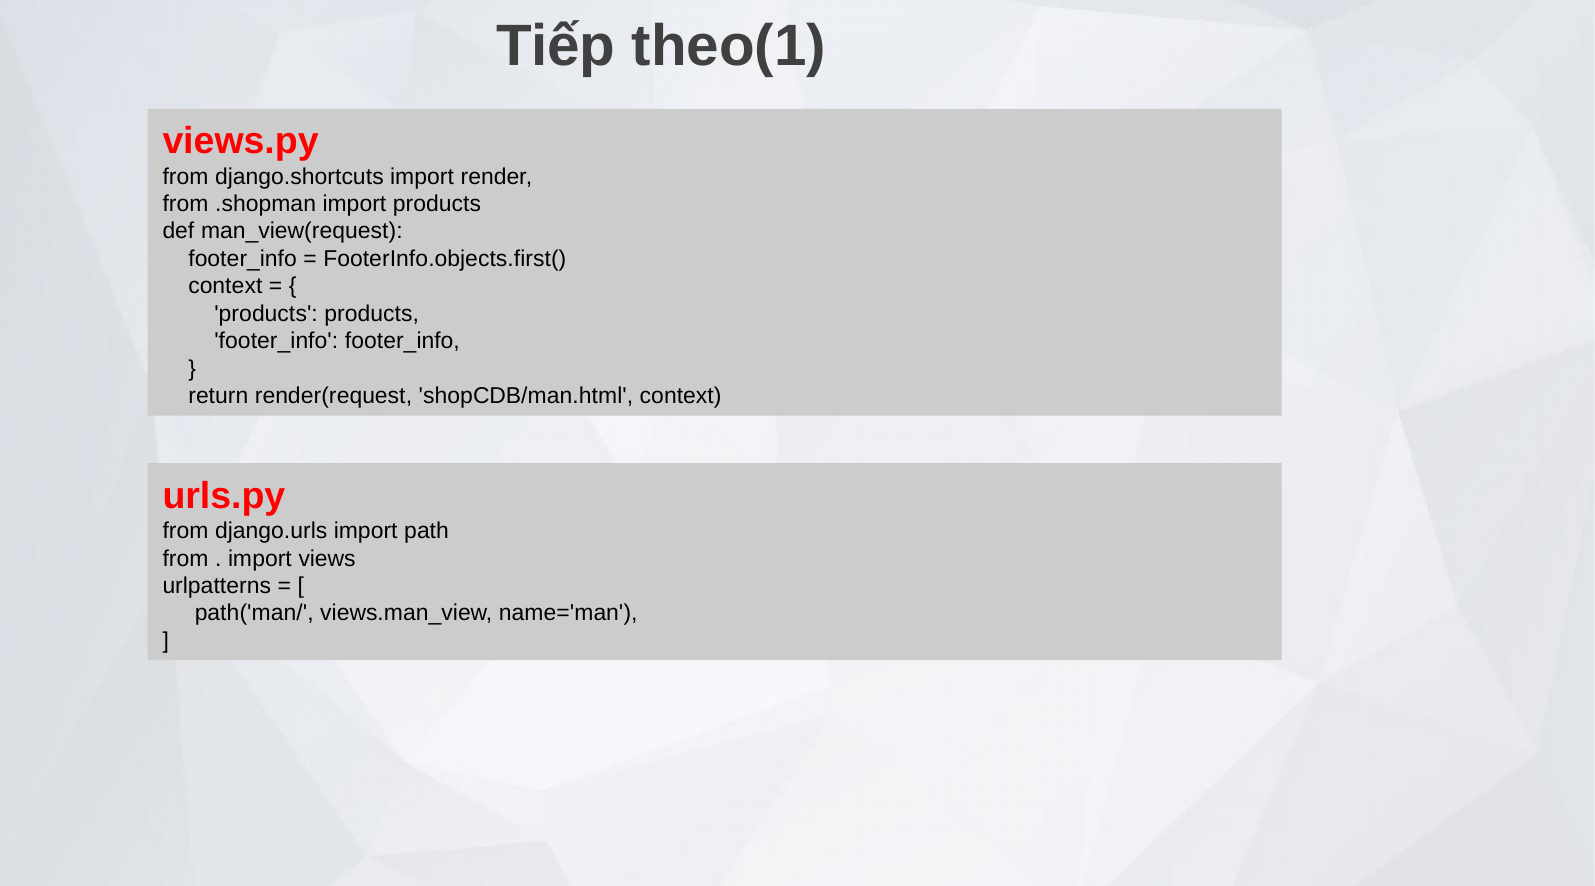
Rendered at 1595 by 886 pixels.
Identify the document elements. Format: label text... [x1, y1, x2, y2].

picture [0, 0, 1595, 886]
text_box urls.py from django.urls import path from . import views urlpatterns = [ path('man/', views.man_view, name='man'), ] [147, 463, 1282, 661]
text_box views.py from django.shortcuts import render, from .shopman import products def man_view(request): footer_info = FooterInfo.objects.first() context = { 'products': products, 'footer_info': footer_info, } return render(request, 'shopCDB/man.html', context) [147, 108, 1282, 416]
text_box Tiếp theo(1) [242, 0, 1081, 108]
